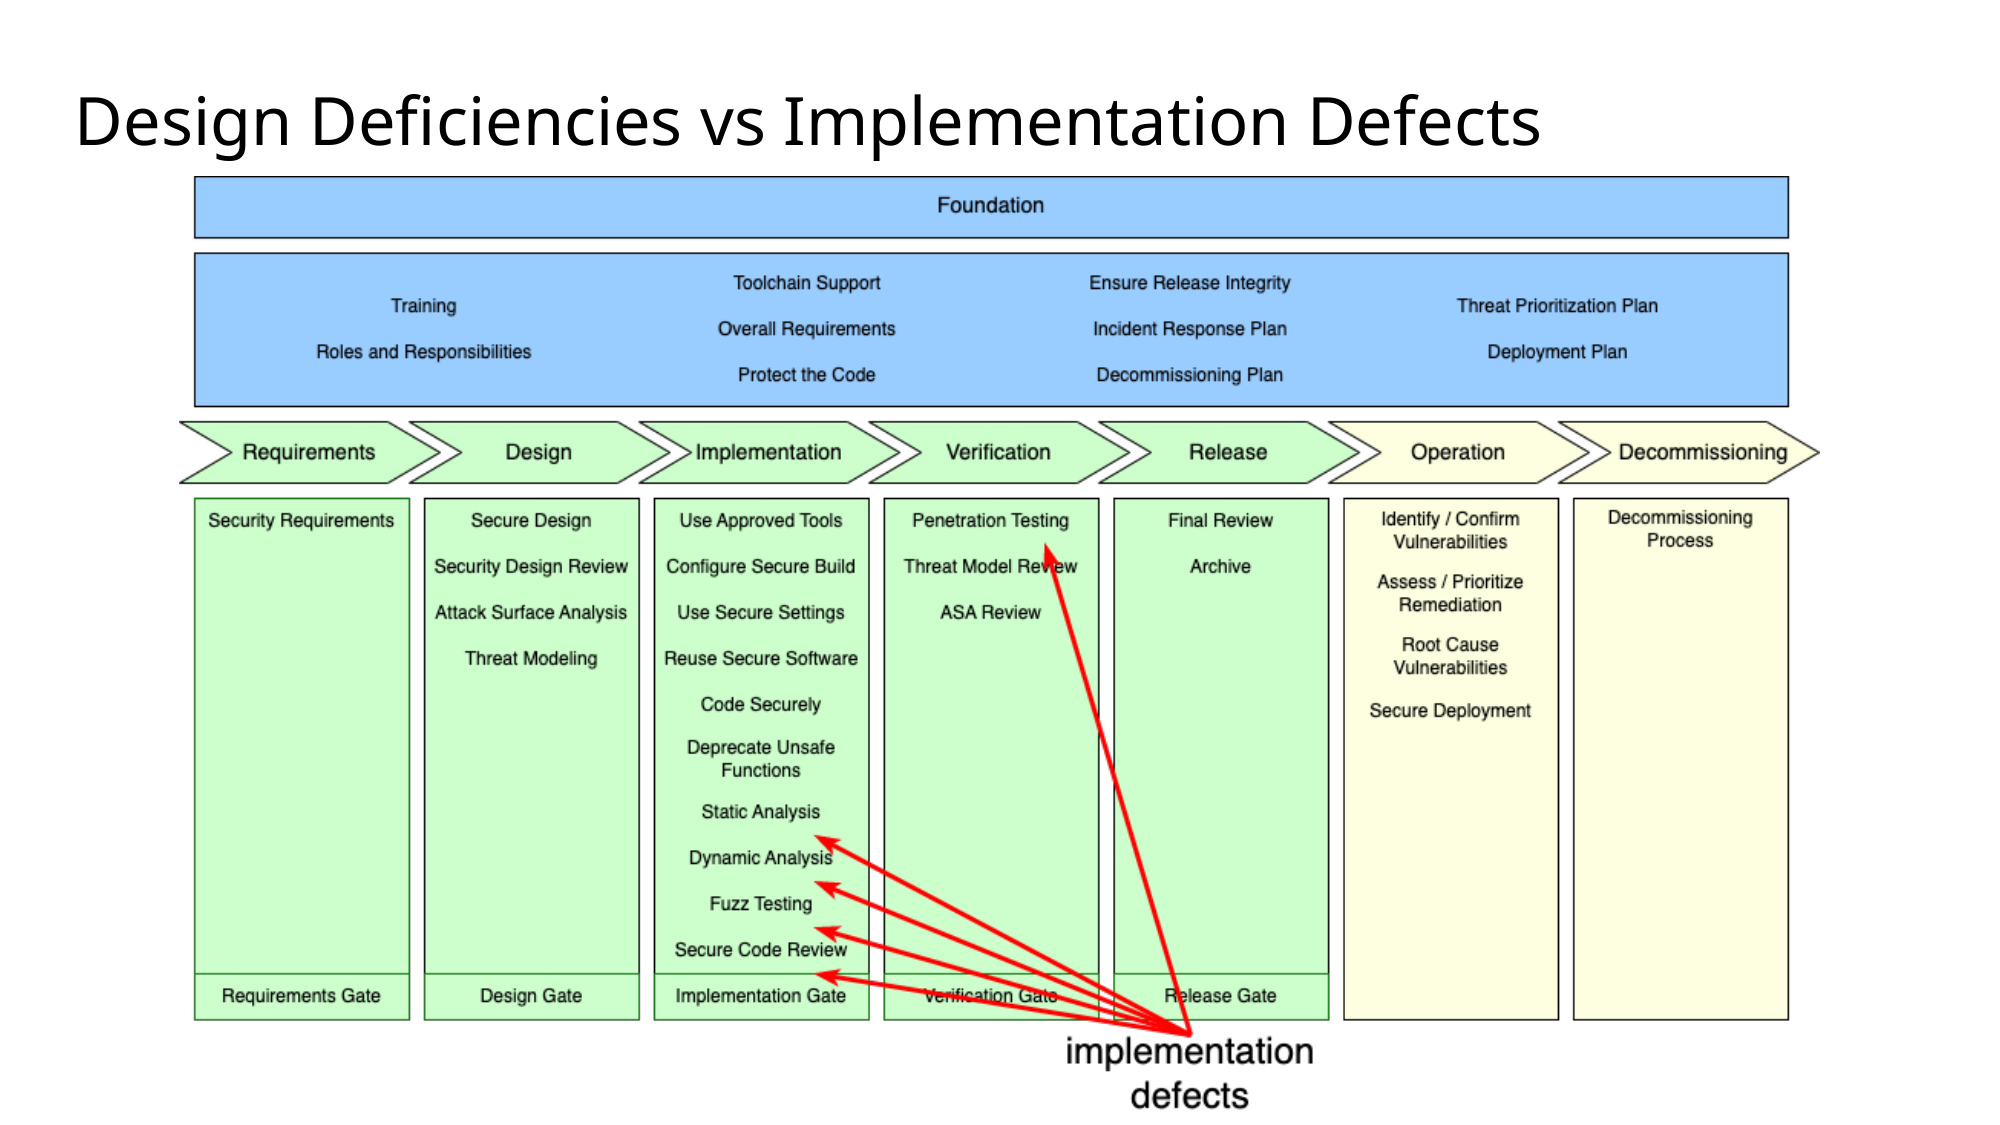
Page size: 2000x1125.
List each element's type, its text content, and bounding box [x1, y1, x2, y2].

title Design Deficiencies vs Implementation Defects [74, 75, 1925, 162]
picture [179, 176, 1820, 1119]
